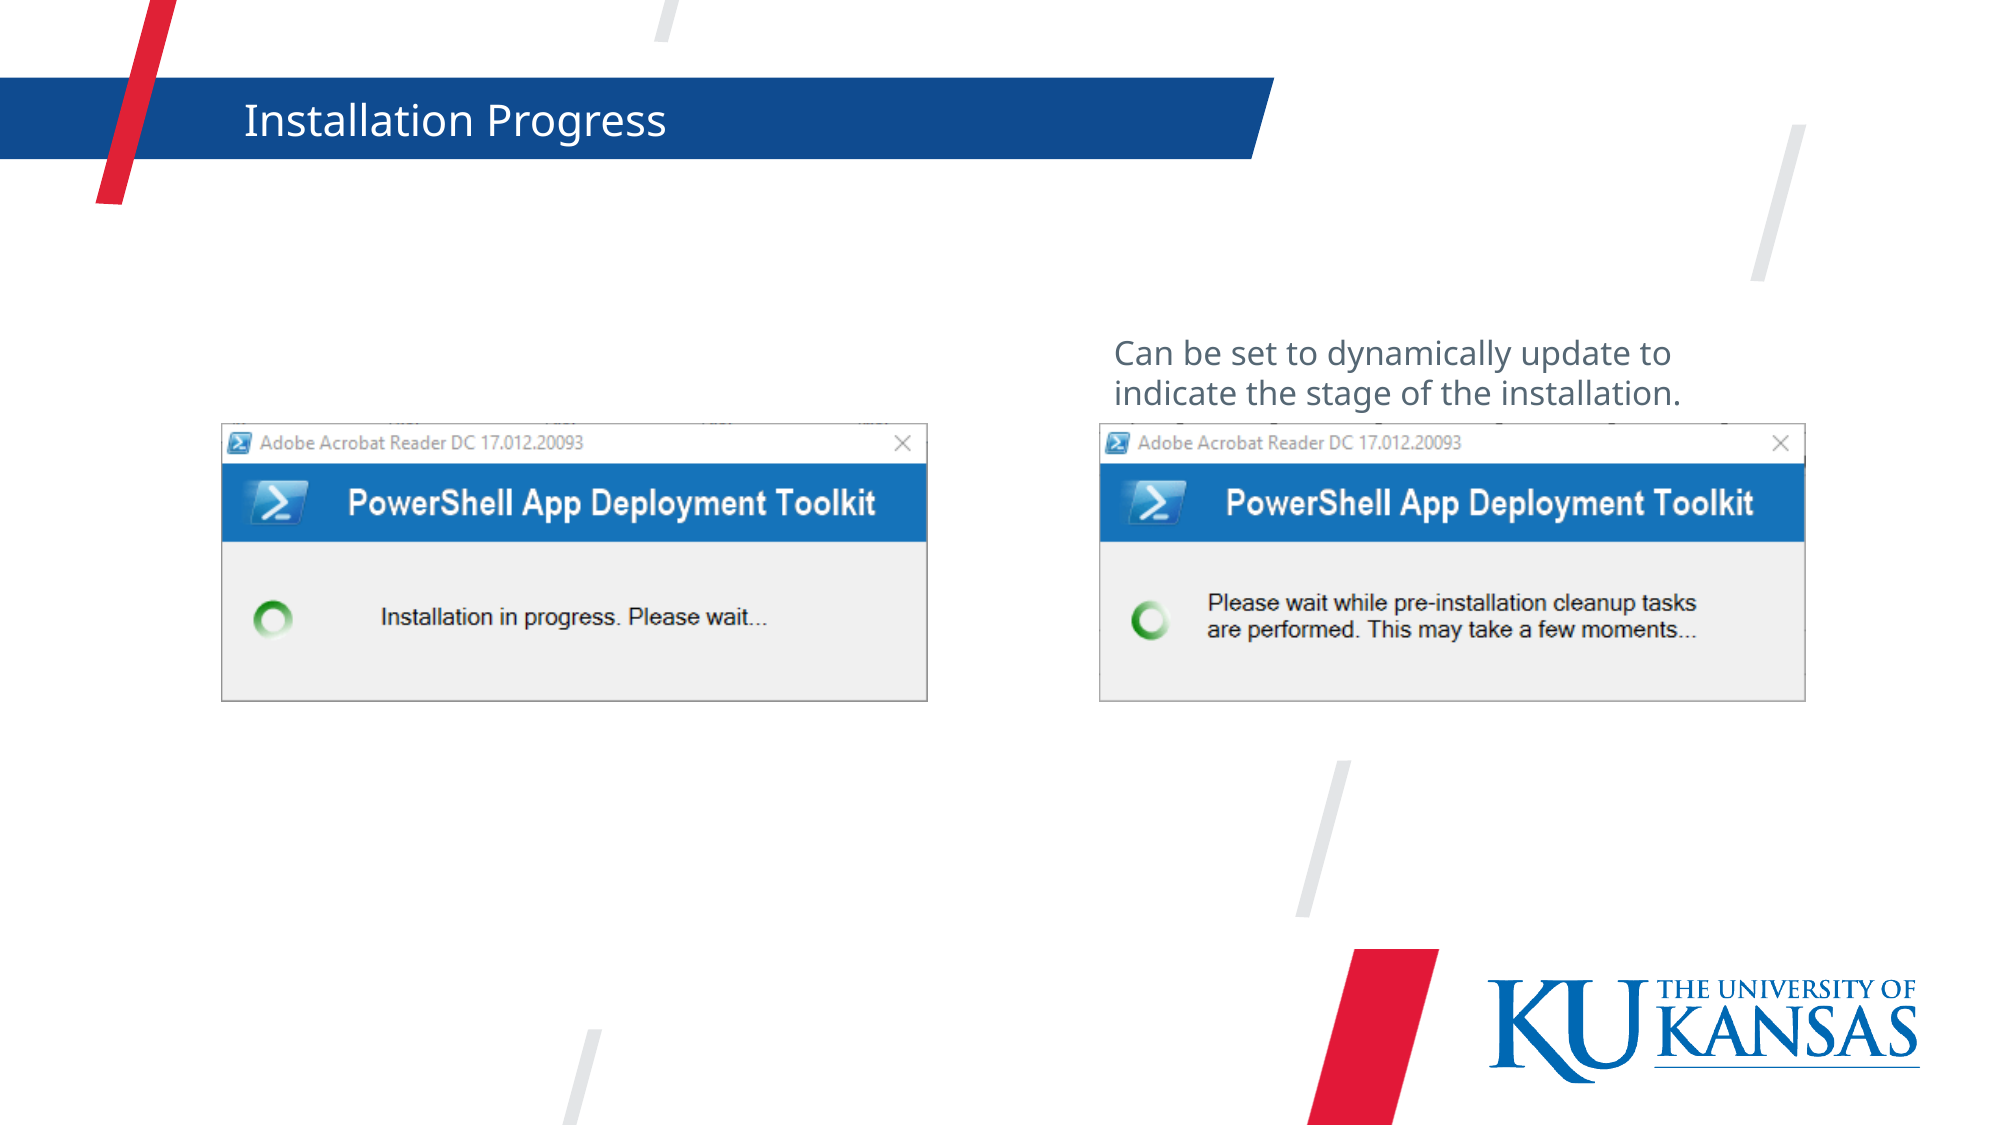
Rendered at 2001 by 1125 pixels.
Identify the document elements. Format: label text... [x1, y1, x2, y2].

text_box Installation Progress [229, 85, 870, 153]
text_box [1749, 123, 1808, 283]
text_box [561, 1028, 604, 1125]
picture [1205, 947, 1928, 1125]
text_box Can be set to dynamically update to indicate the stage of the installation. [1099, 324, 1806, 420]
picture [1099, 423, 1806, 702]
picture [221, 423, 928, 702]
text_box [1293, 759, 1353, 919]
text_box [652, 0, 681, 44]
